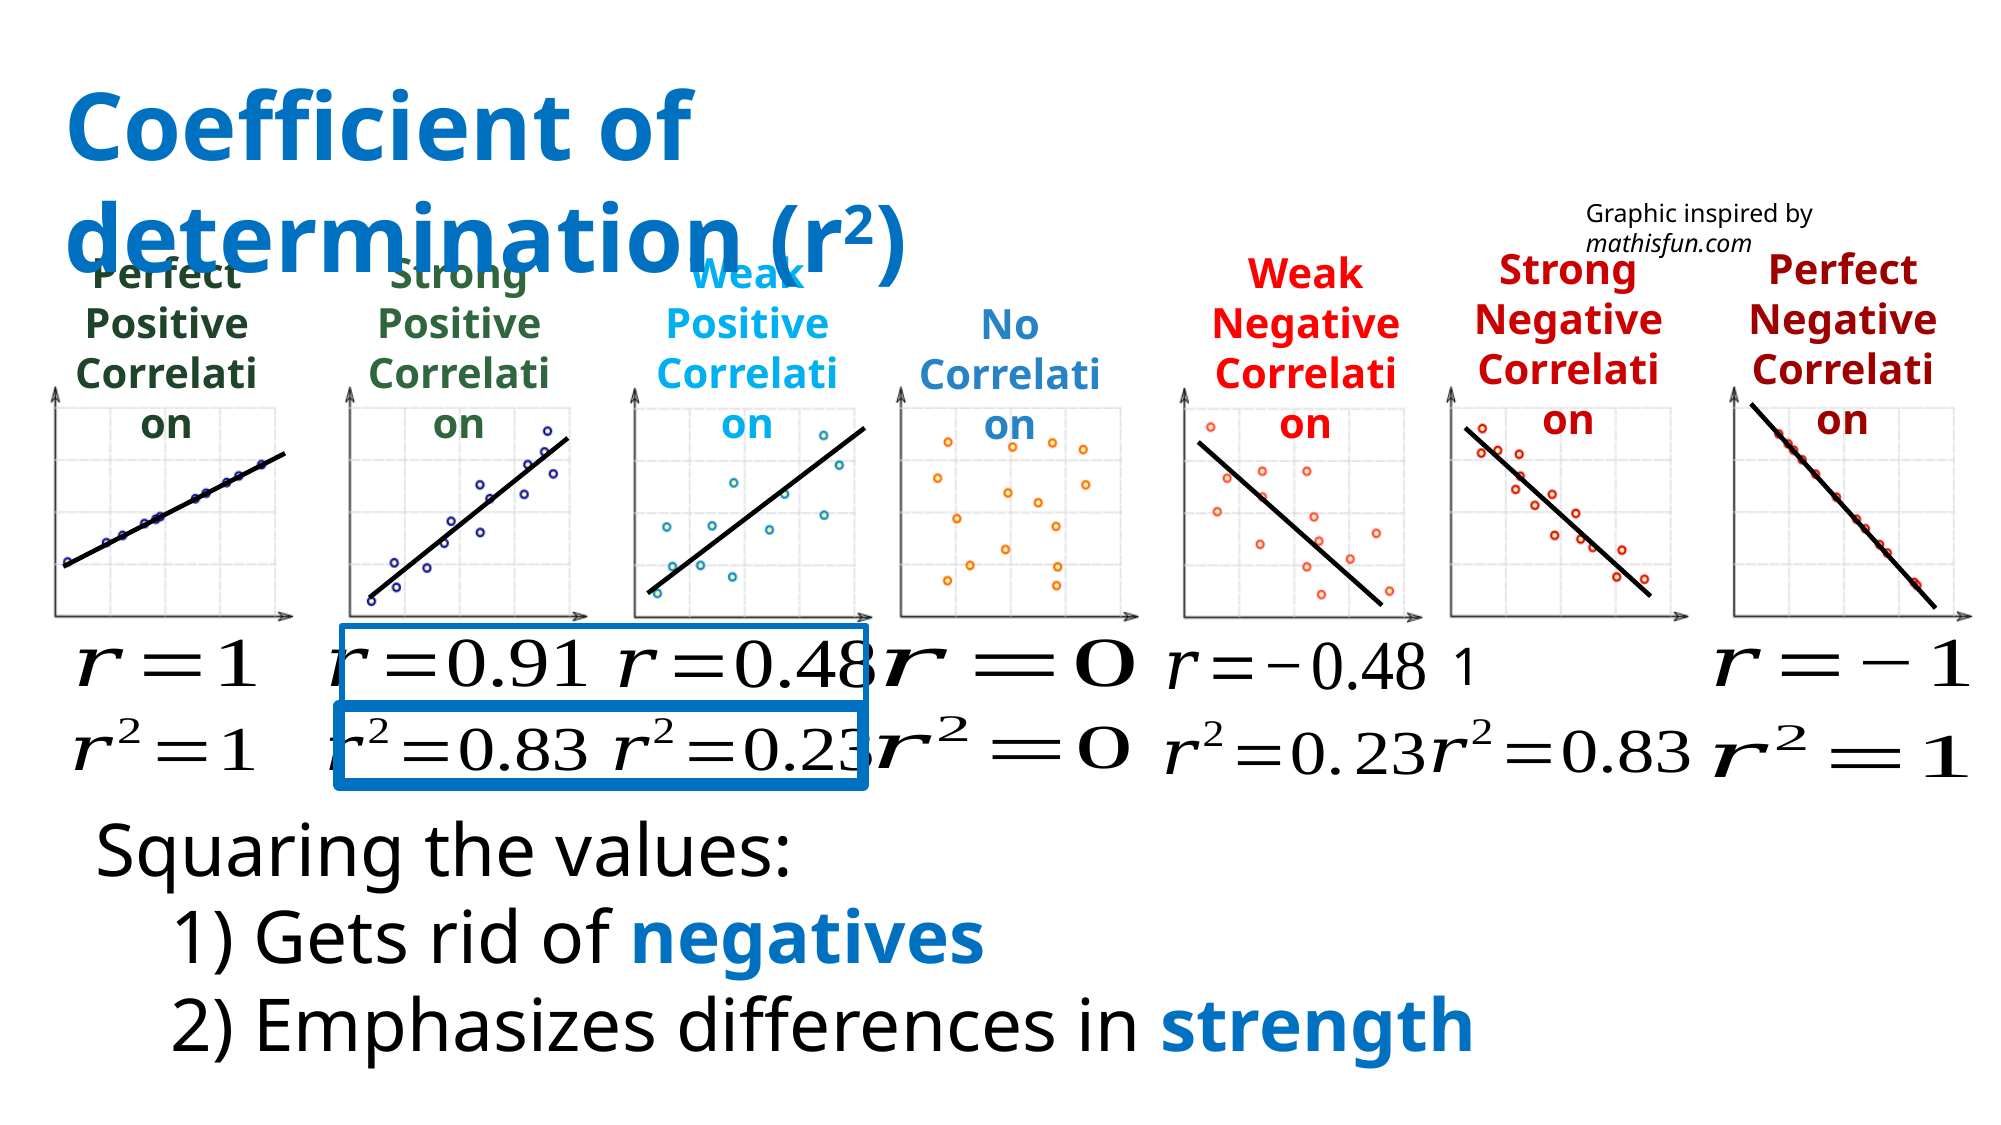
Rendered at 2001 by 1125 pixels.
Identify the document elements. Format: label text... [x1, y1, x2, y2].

text_box Strong Negative Correlation [1451, 235, 1686, 372]
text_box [647, 427, 865, 594]
text_box Weak Negative Correlation [1188, 239, 1424, 372]
text_box No Correlation [892, 299, 1128, 372]
text_box Strong Positive Correlation [341, 299, 577, 372]
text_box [1750, 403, 1936, 609]
text_box Perfect Positive Correlation [49, 299, 284, 372]
text_box [341, 635, 867, 705]
text_box Graphic inspired by mathisfun.com [1571, 189, 1961, 265]
text_box Coefficient of determination (r2) [49, 59, 1398, 299]
text_box Perfect Negative Correlation [1725, 265, 1961, 372]
text_box Squaring the values: 1) Gets rid of negatives 2) Emphasizes differences in strength [81, 795, 1568, 1074]
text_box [1198, 441, 1383, 606]
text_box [369, 437, 569, 598]
text_box Weak Positive Correlation [630, 299, 865, 372]
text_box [1464, 427, 1651, 597]
picture [39, 375, 1987, 627]
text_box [62, 452, 286, 567]
picture [691, 375, 699, 383]
text_box [338, 705, 864, 786]
